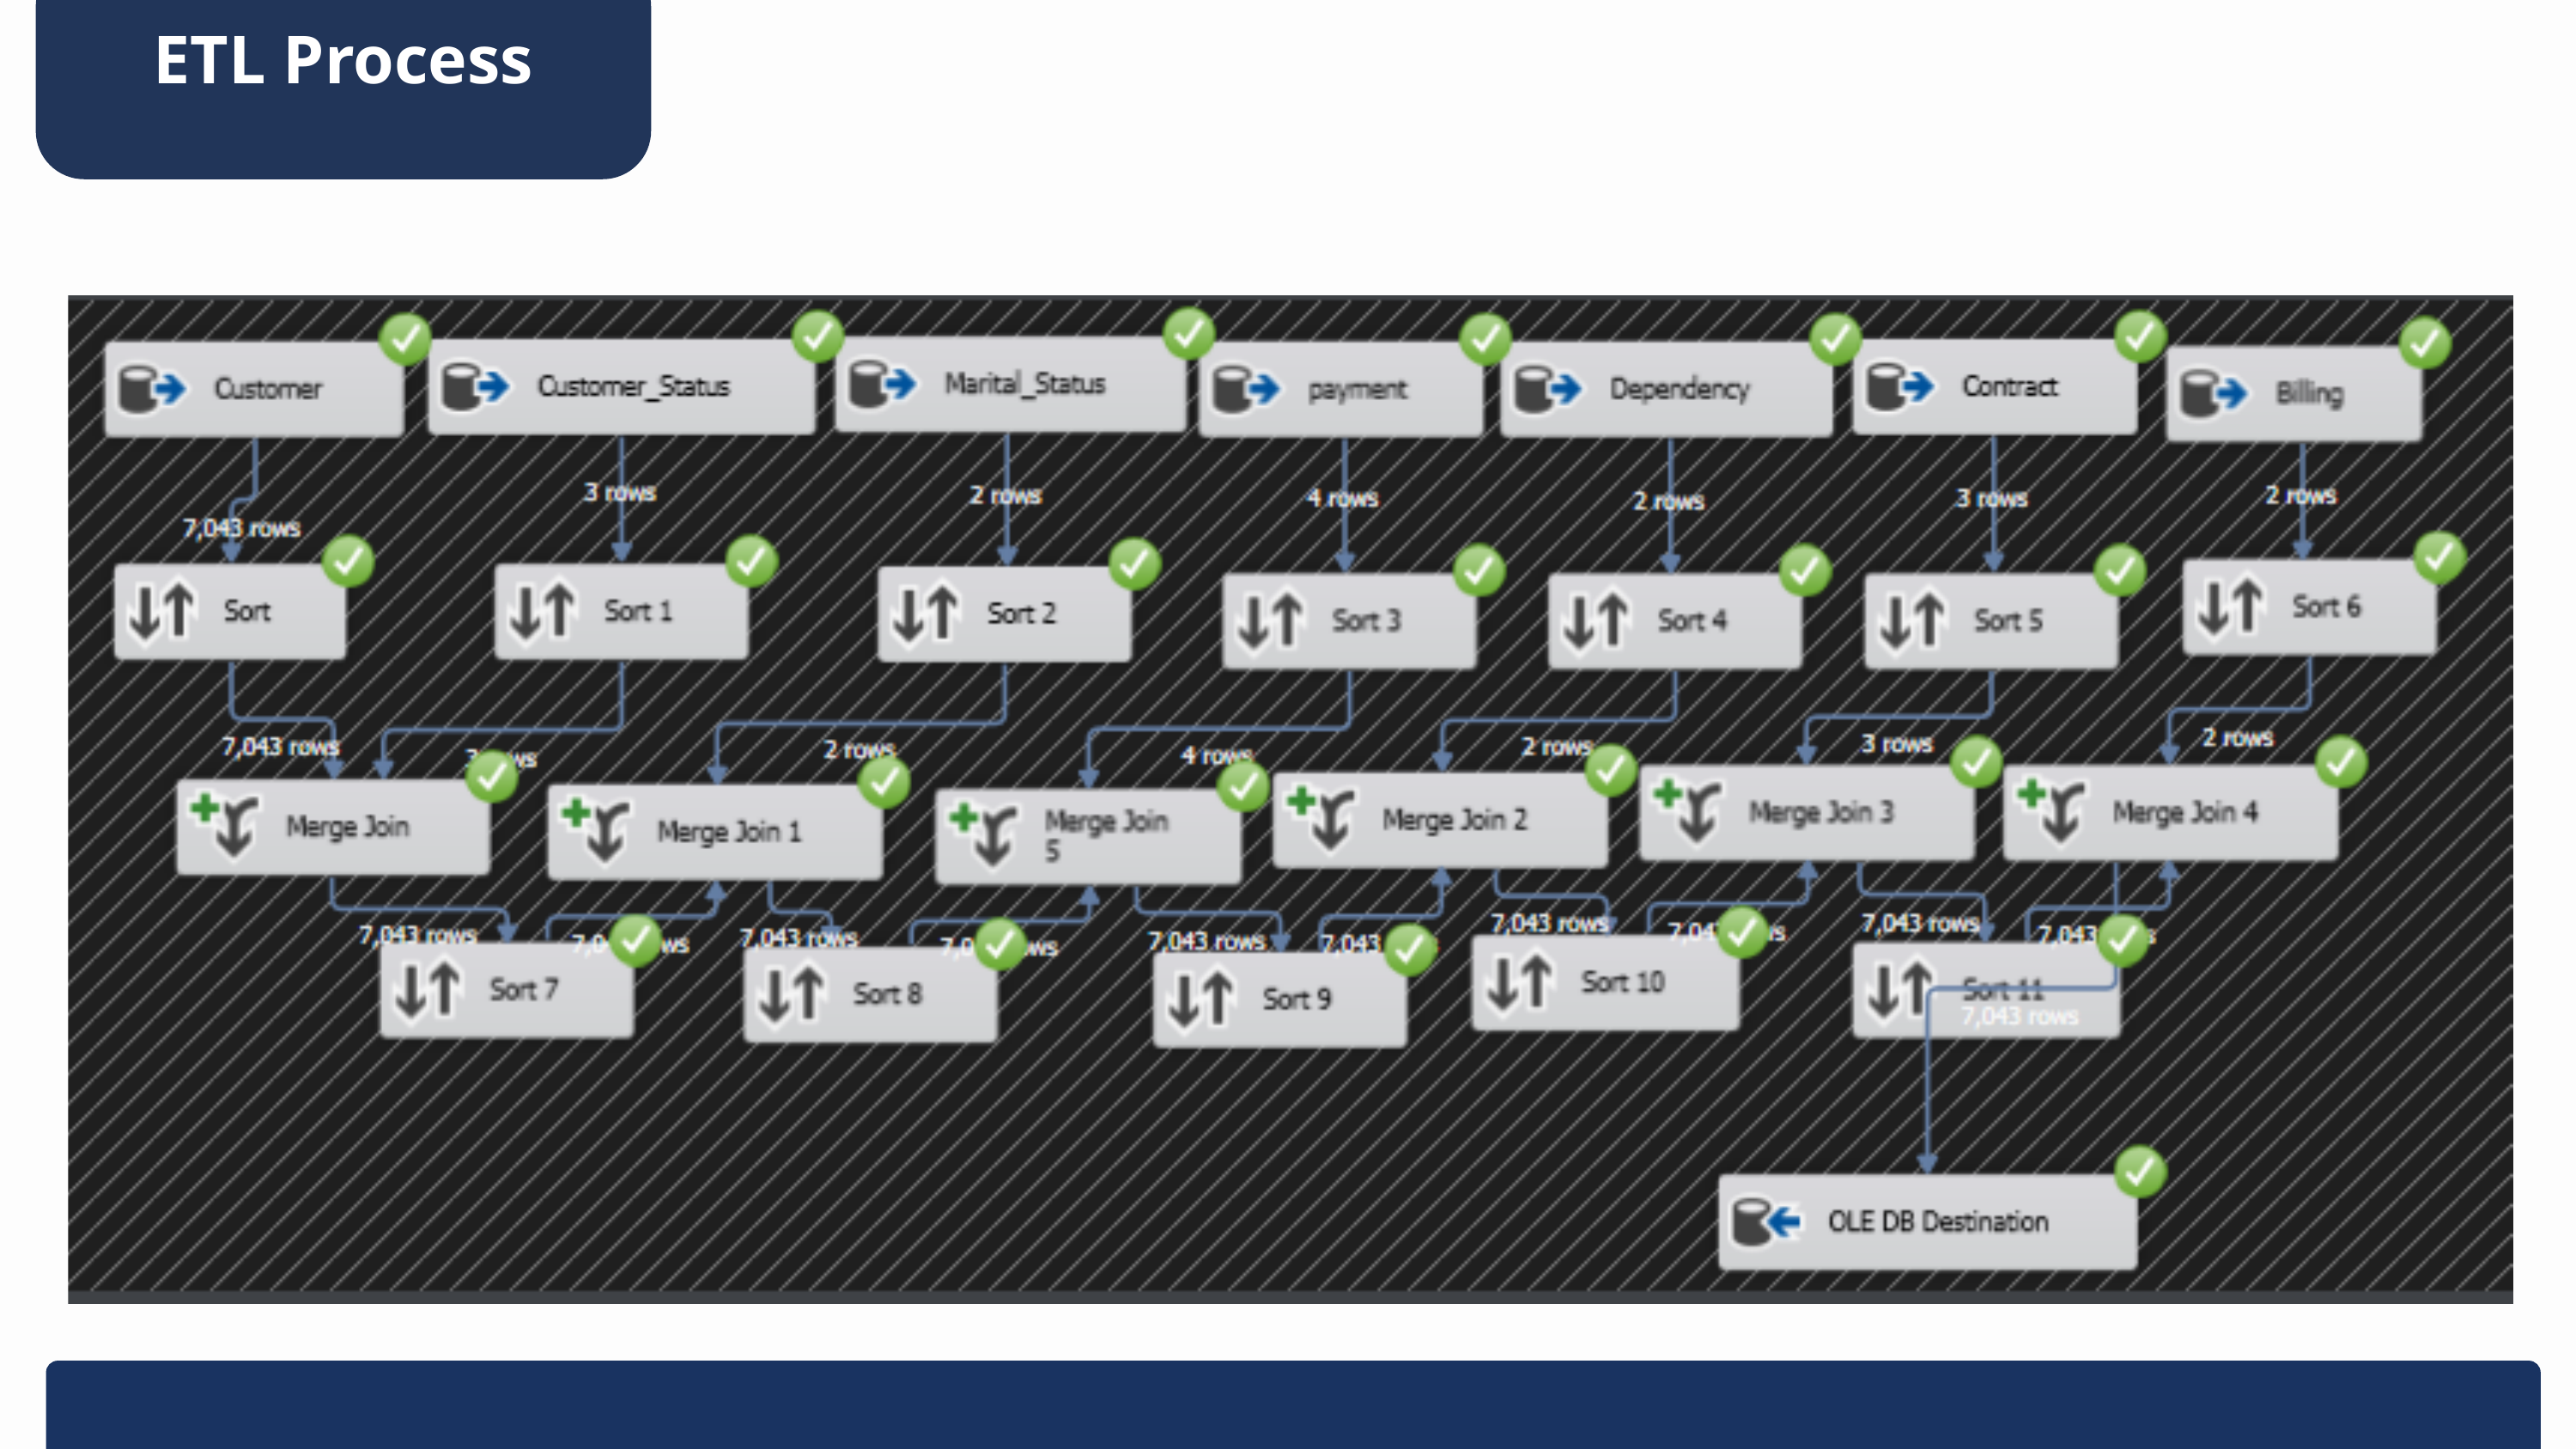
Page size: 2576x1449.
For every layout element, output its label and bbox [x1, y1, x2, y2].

text_box [46, 1360, 2542, 1449]
text_box [35, 0, 652, 179]
text_box [68, 295, 2513, 1304]
